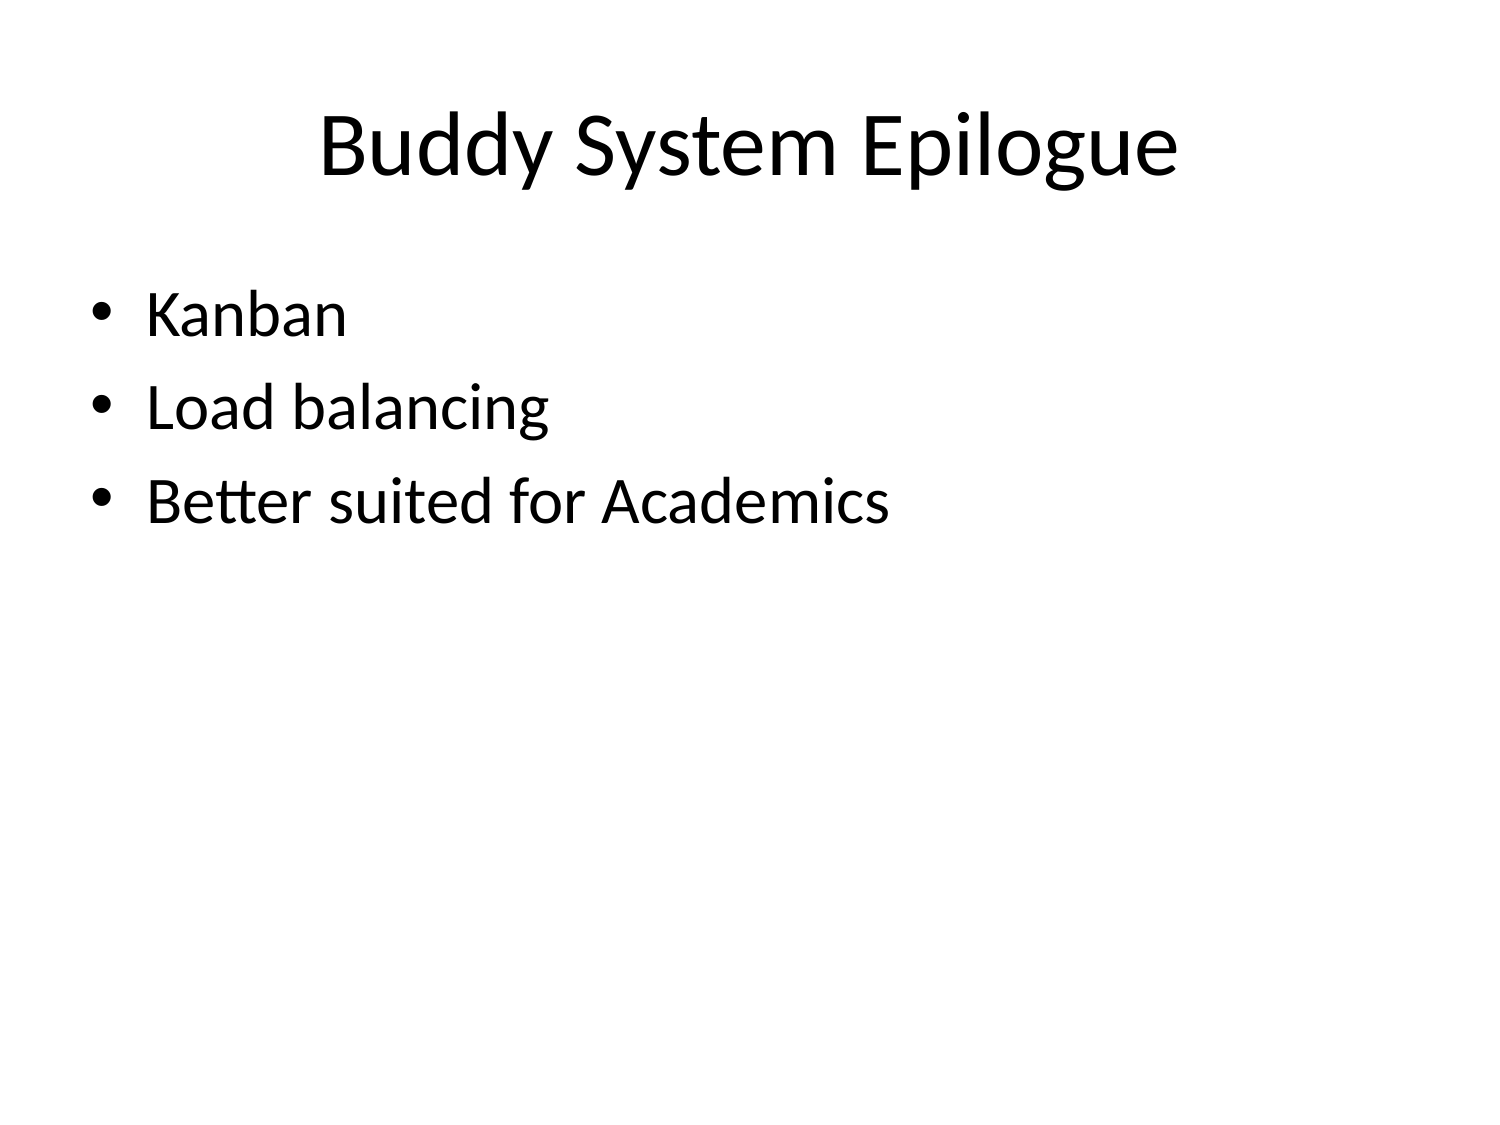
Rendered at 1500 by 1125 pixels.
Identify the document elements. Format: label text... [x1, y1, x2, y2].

title Buddy System Epilogue [75, 45, 1425, 233]
list Kanban Load balancing Better suited for Academics [75, 262, 1425, 1005]
